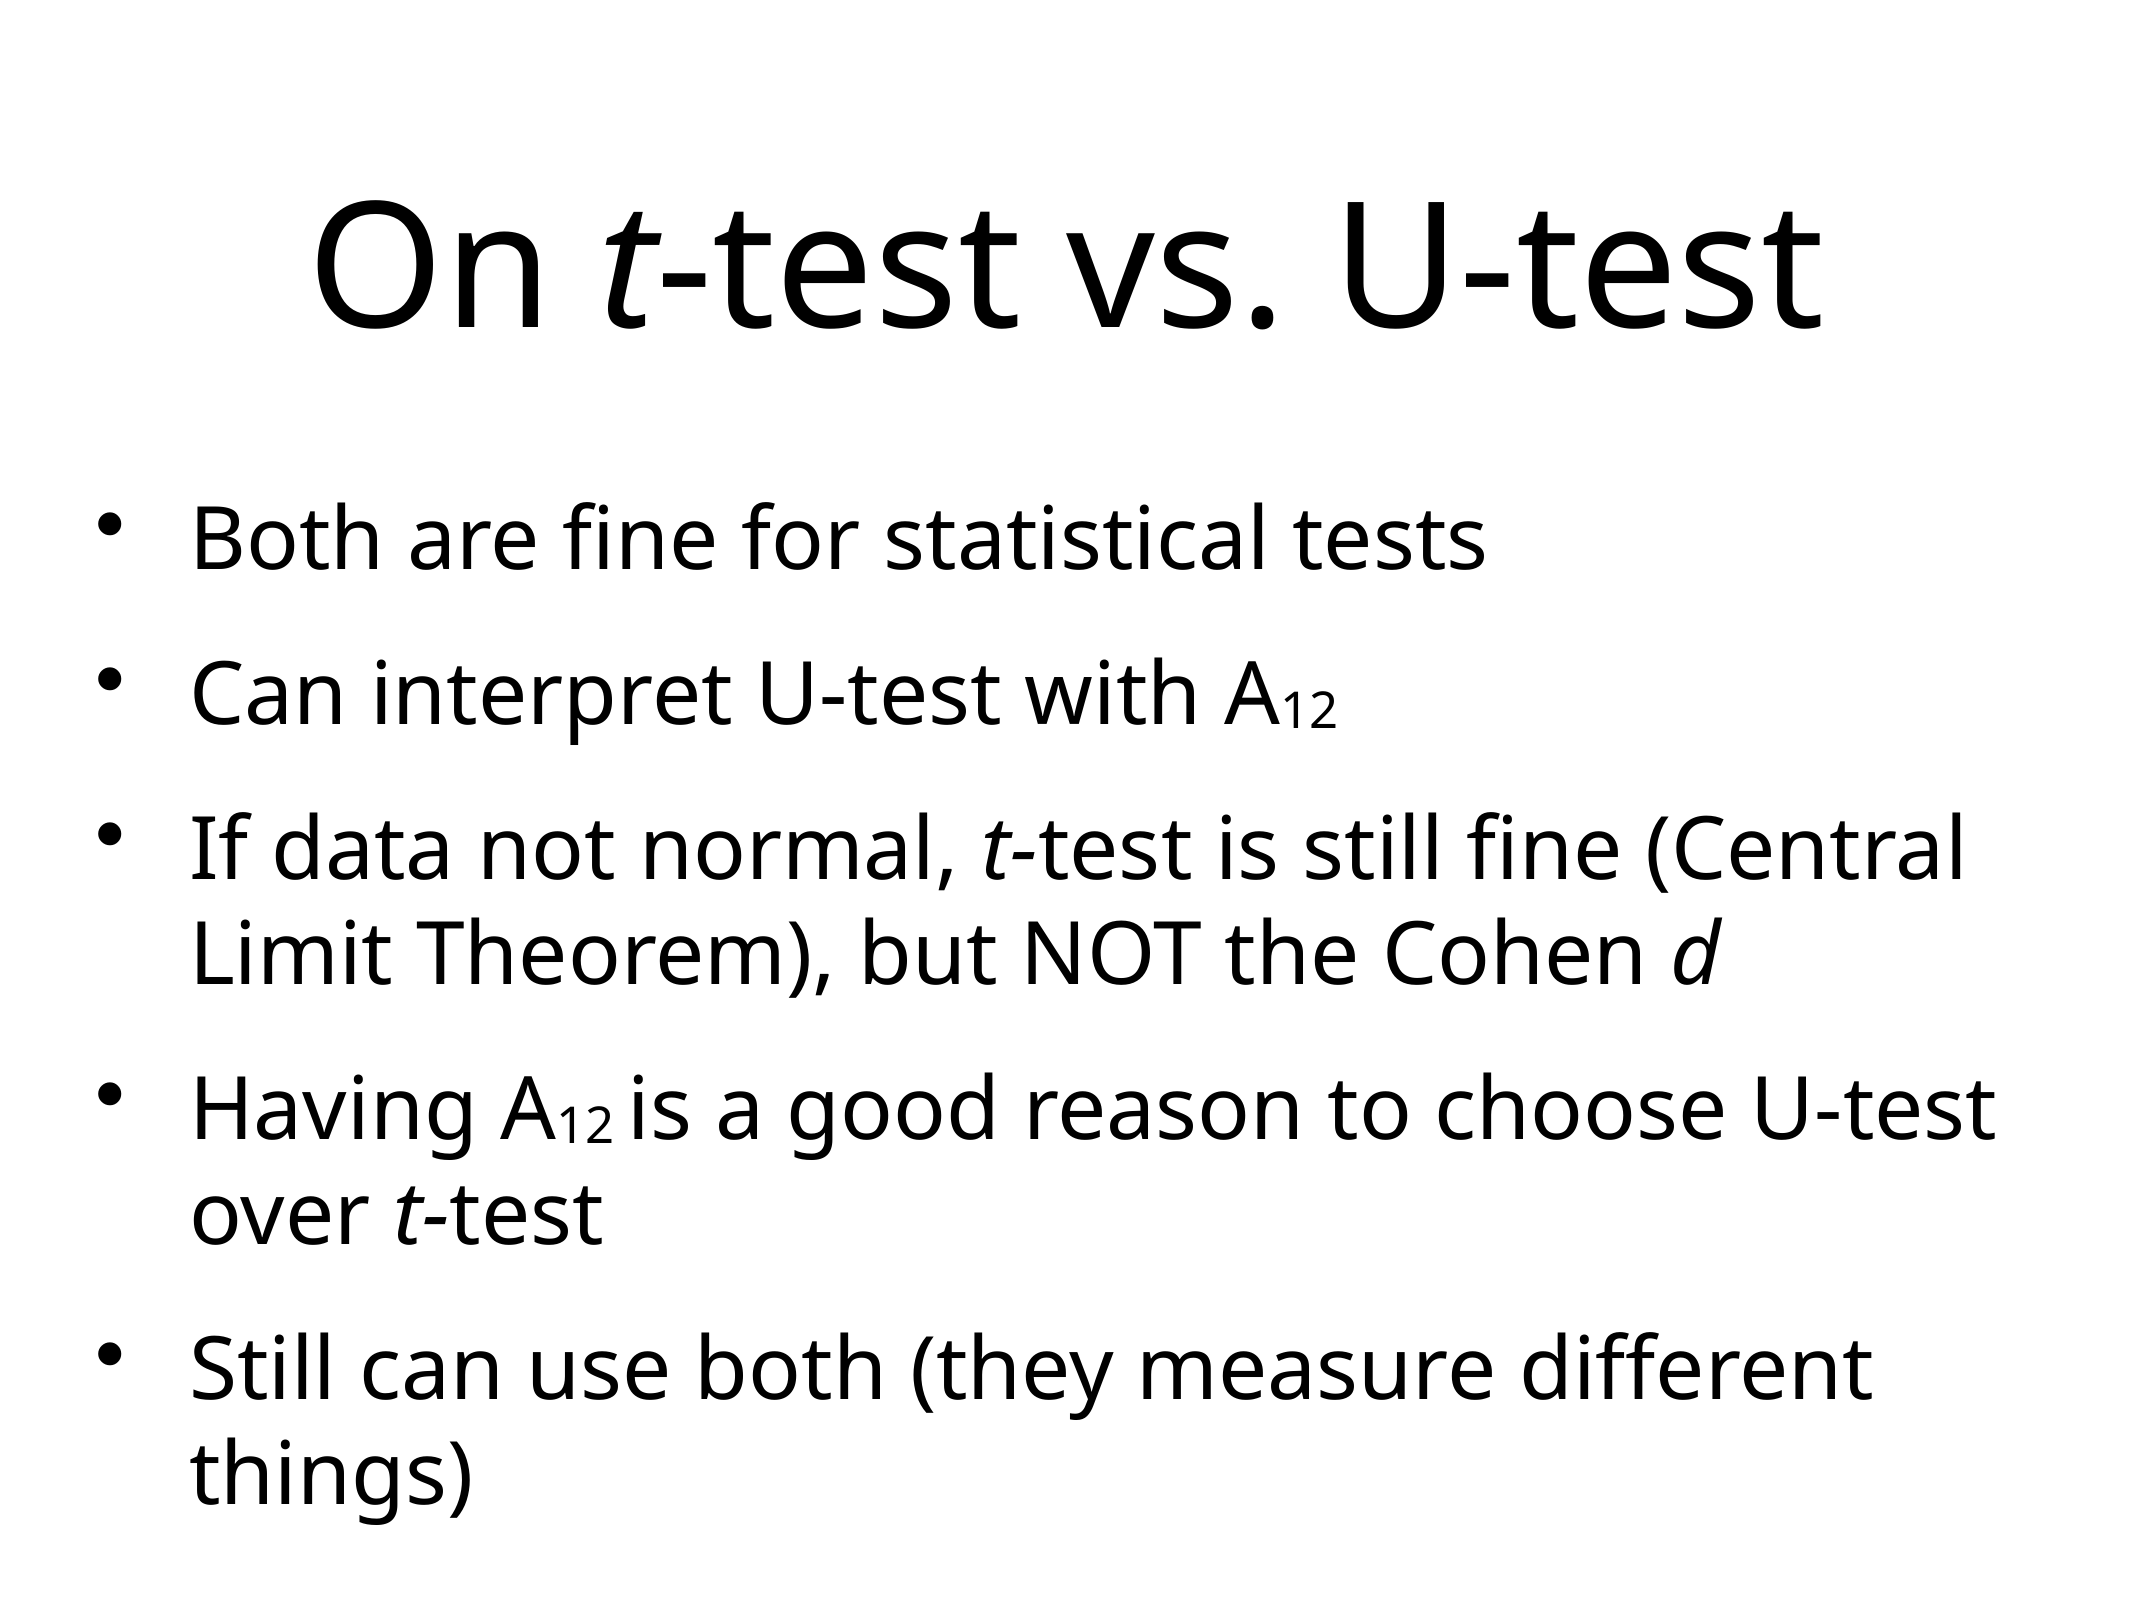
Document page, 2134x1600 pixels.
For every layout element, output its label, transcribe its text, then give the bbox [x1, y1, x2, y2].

title On t-test vs. U-test [207, 41, 1926, 474]
list Both are fine for statistical tests Can interpret U-test with A12 If data not normal, t-test is still fine (Central Limit Theorem), but NOT the Cohen d Having A12 is a good reason to choose U-test over t-test Still can use both (they measure different things) [34, 480, 2043, 1524]
